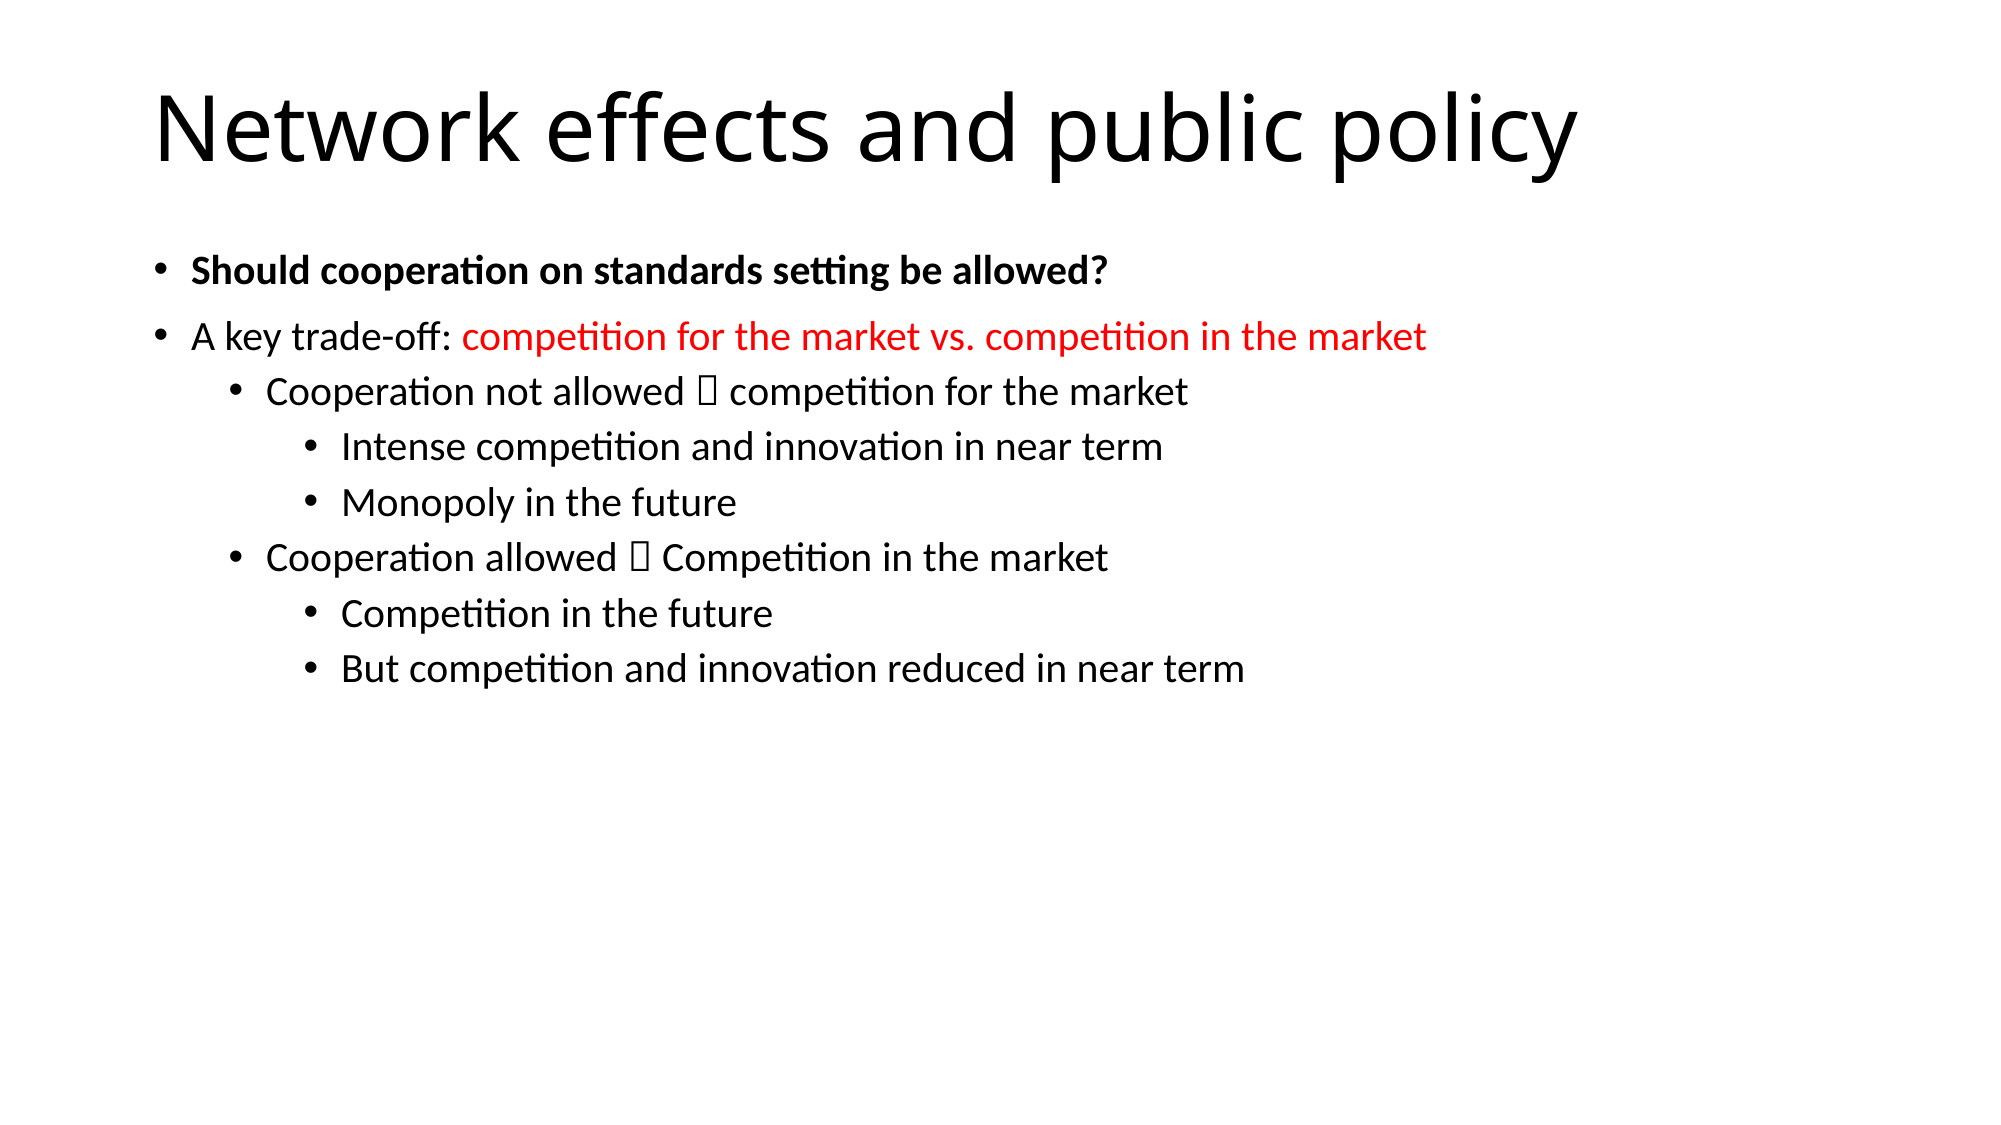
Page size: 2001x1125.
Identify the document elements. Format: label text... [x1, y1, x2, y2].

text_box Network effects and public policy [137, 23, 1863, 241]
list Should cooperation on standards setting be allowed? A key trade-off: competition for the market vs. competition in the market Cooperation not allowed  competition for the market Intense competition and innovation in near term Monopoly in the future Cooperation allowed  Competition in the market Competition in the future But competition and innovation reduced in near term [138, 240, 1974, 1125]
